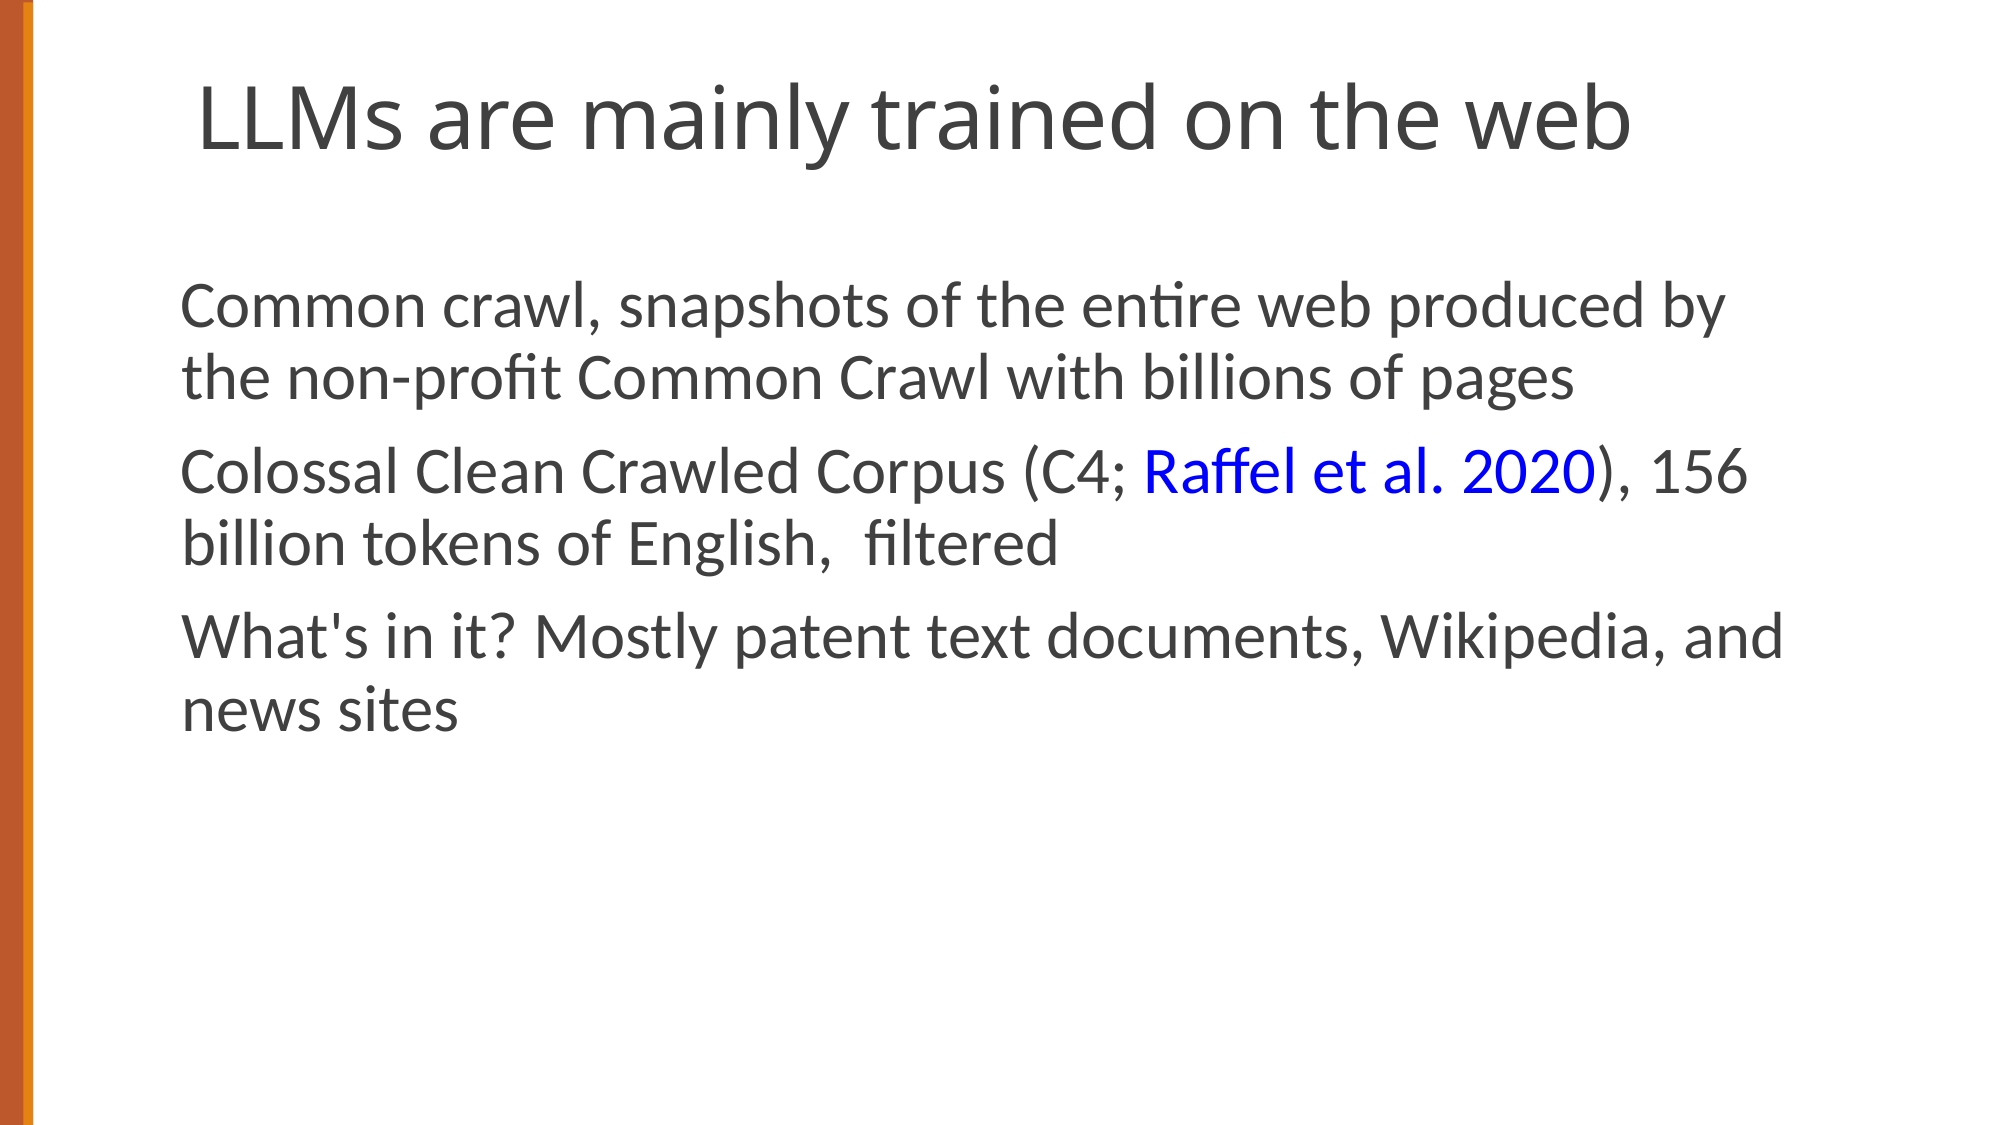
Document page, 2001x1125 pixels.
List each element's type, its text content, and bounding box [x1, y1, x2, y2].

list Common crawl, snapshots of the entire web produced by the non-profit Common Crawl with billions of pages Colossal Clean Crawled Corpus (C4; Raffel et al. 2020), 156 billion tokens of English, filtered What's in it? Mostly patent text documents, Wikipedia, and news sites [180, 262, 1830, 1013]
title LLMs are mainly trained on the web [180, 26, 1830, 175]
